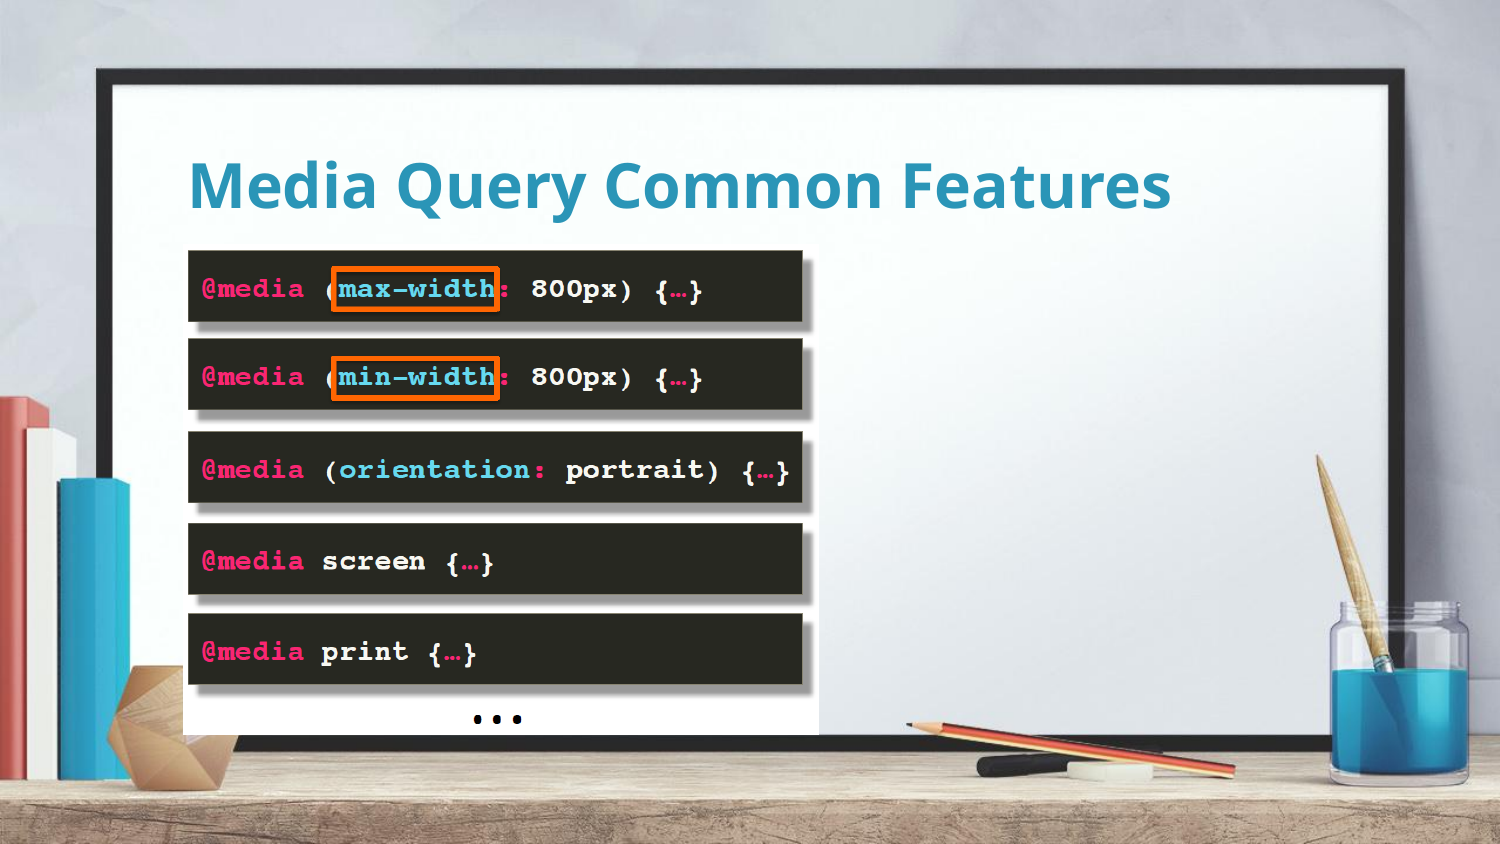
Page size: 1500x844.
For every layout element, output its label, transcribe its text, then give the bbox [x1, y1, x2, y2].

picture [0, 0, 1500, 844]
title Media Query Common Features [172, 130, 1324, 254]
